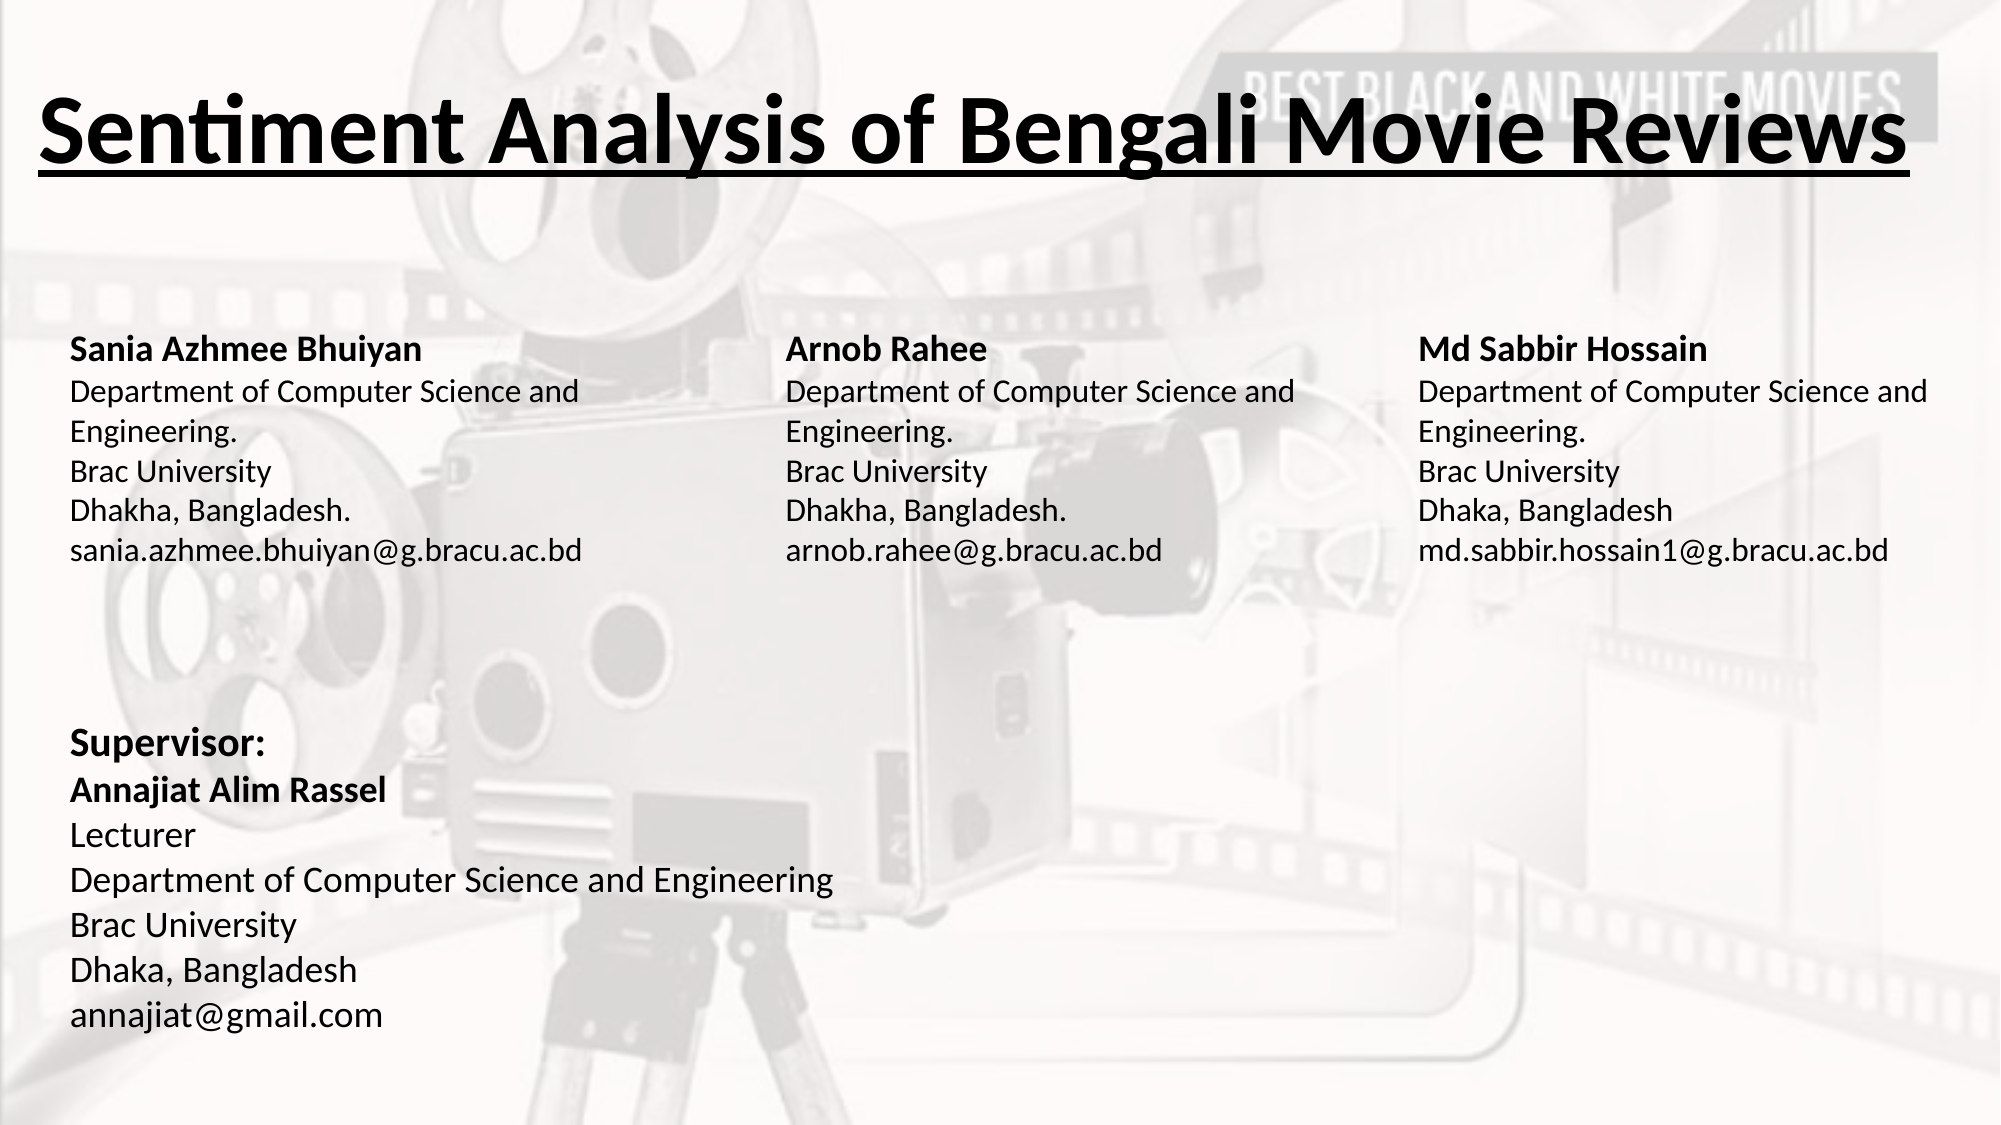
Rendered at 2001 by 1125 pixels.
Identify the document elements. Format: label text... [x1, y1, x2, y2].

text_box Sentiment Analysis of Bengali Movie Reviews [3, 56, 1946, 282]
text_box Arnob Rahee Department of Computer Science and Engineering. Brac University Dhakha, Bangladesh. arnob.rahee@g.bracu.ac.bd [770, 316, 1371, 621]
text_box Supervisor: Annajiat Alim Rassel Lecturer Department of Computer Science and Engineering Brac University Dhaka, Bangladesh annajiat@gmail.com [55, 707, 854, 1088]
text_box Sania Azhmee Bhuiyan Department of Computer Science and Engineering. Brac University Dhakha, Bangladesh. sania.azhmee.bhuiyan@g.bracu.ac.bd [55, 316, 737, 621]
text_box Md Sabbir Hossain Department of Computer Science and Engineering. Brac University Dhaka, Bangladesh md.sabbir.hossain1@g.bracu.ac.bd [1403, 316, 1979, 621]
